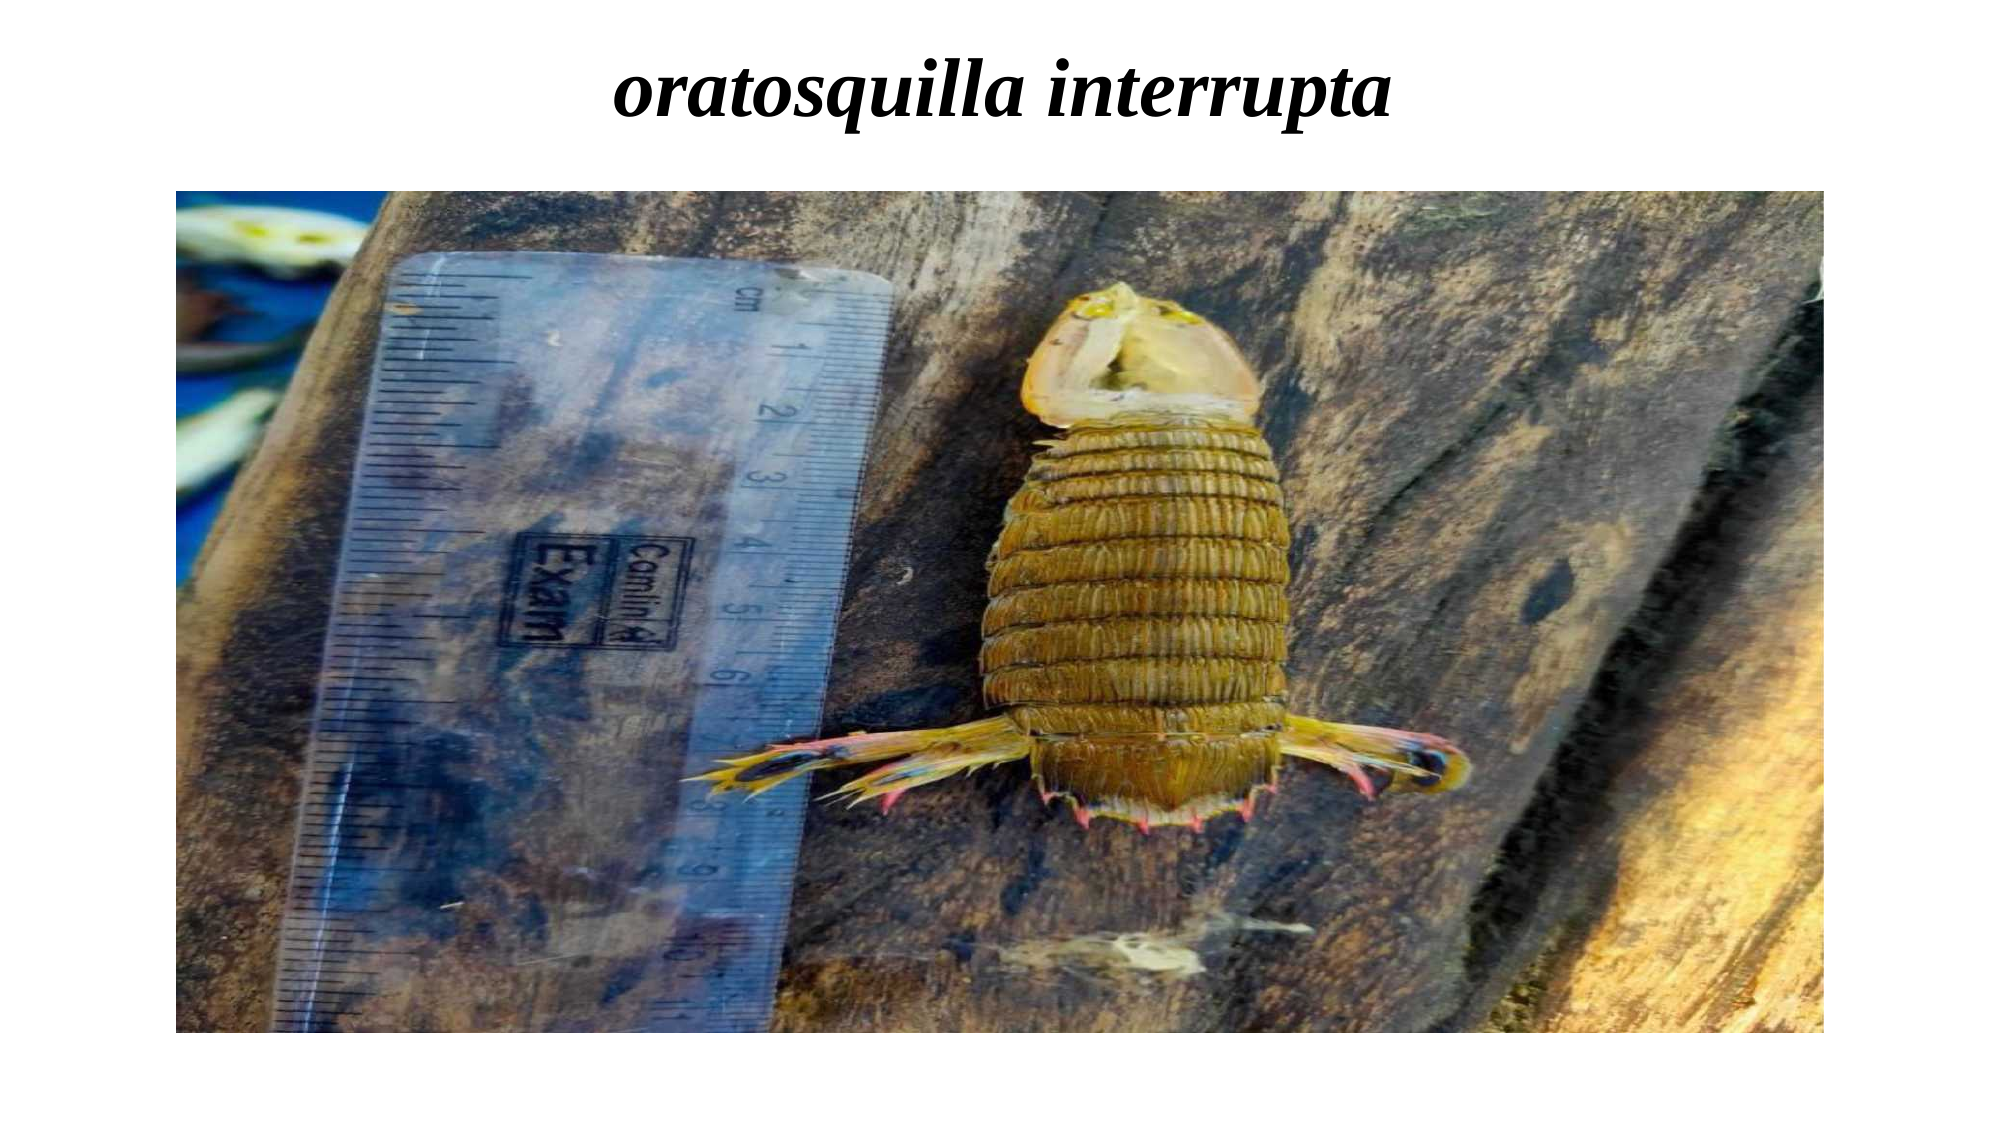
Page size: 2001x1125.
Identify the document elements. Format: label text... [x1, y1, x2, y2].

picture [176, 191, 1824, 1033]
text_box oratosquilla interrupta [613, 33, 1076, 93]
